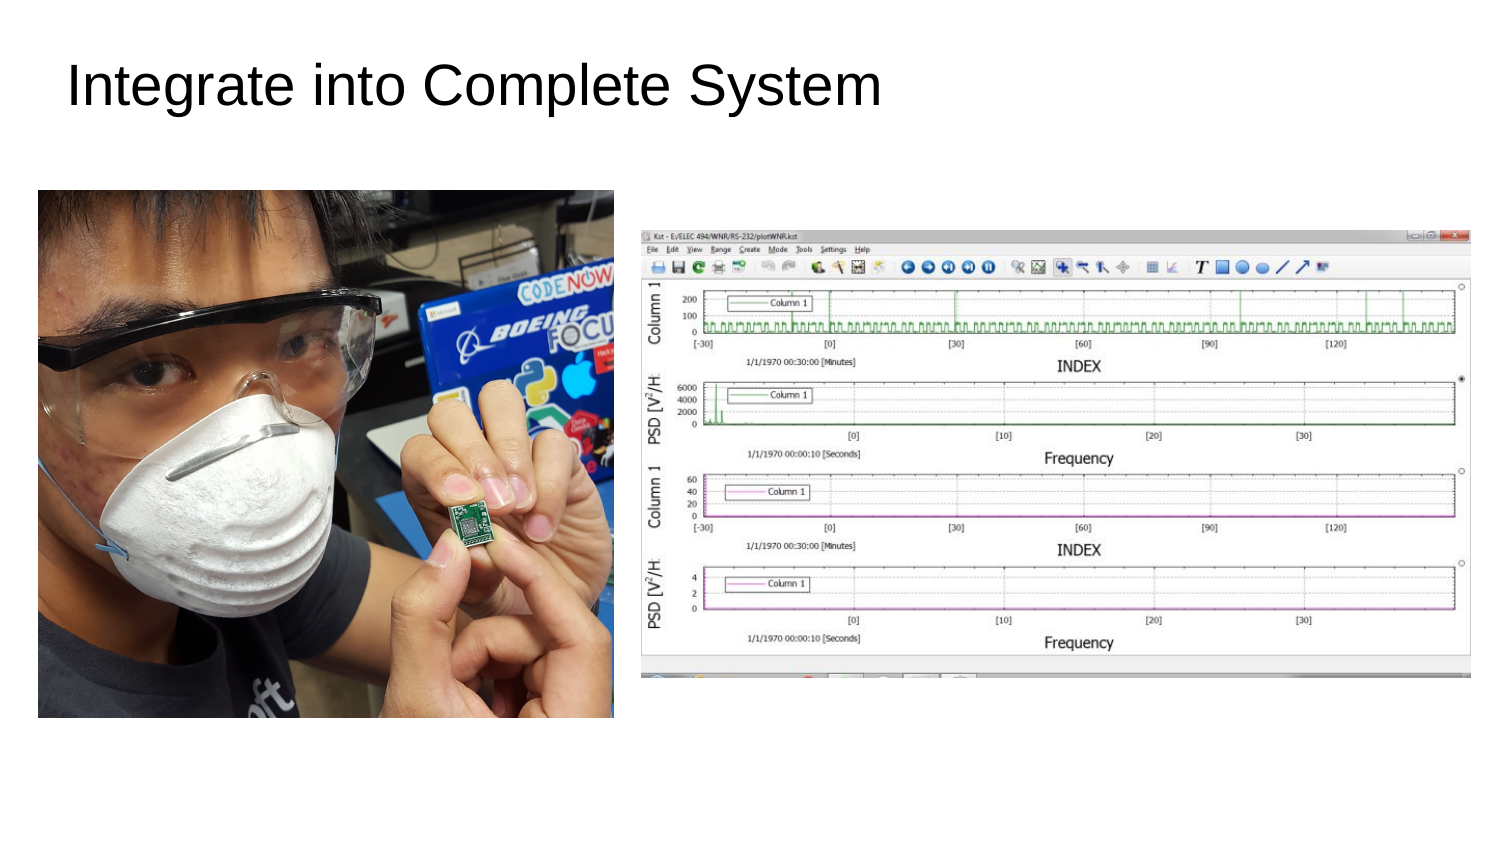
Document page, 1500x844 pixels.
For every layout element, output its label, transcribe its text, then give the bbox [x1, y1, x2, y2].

picture [641, 230, 1471, 678]
picture [37, 189, 615, 718]
title Integrate into Complete System [51, 32, 1449, 127]
